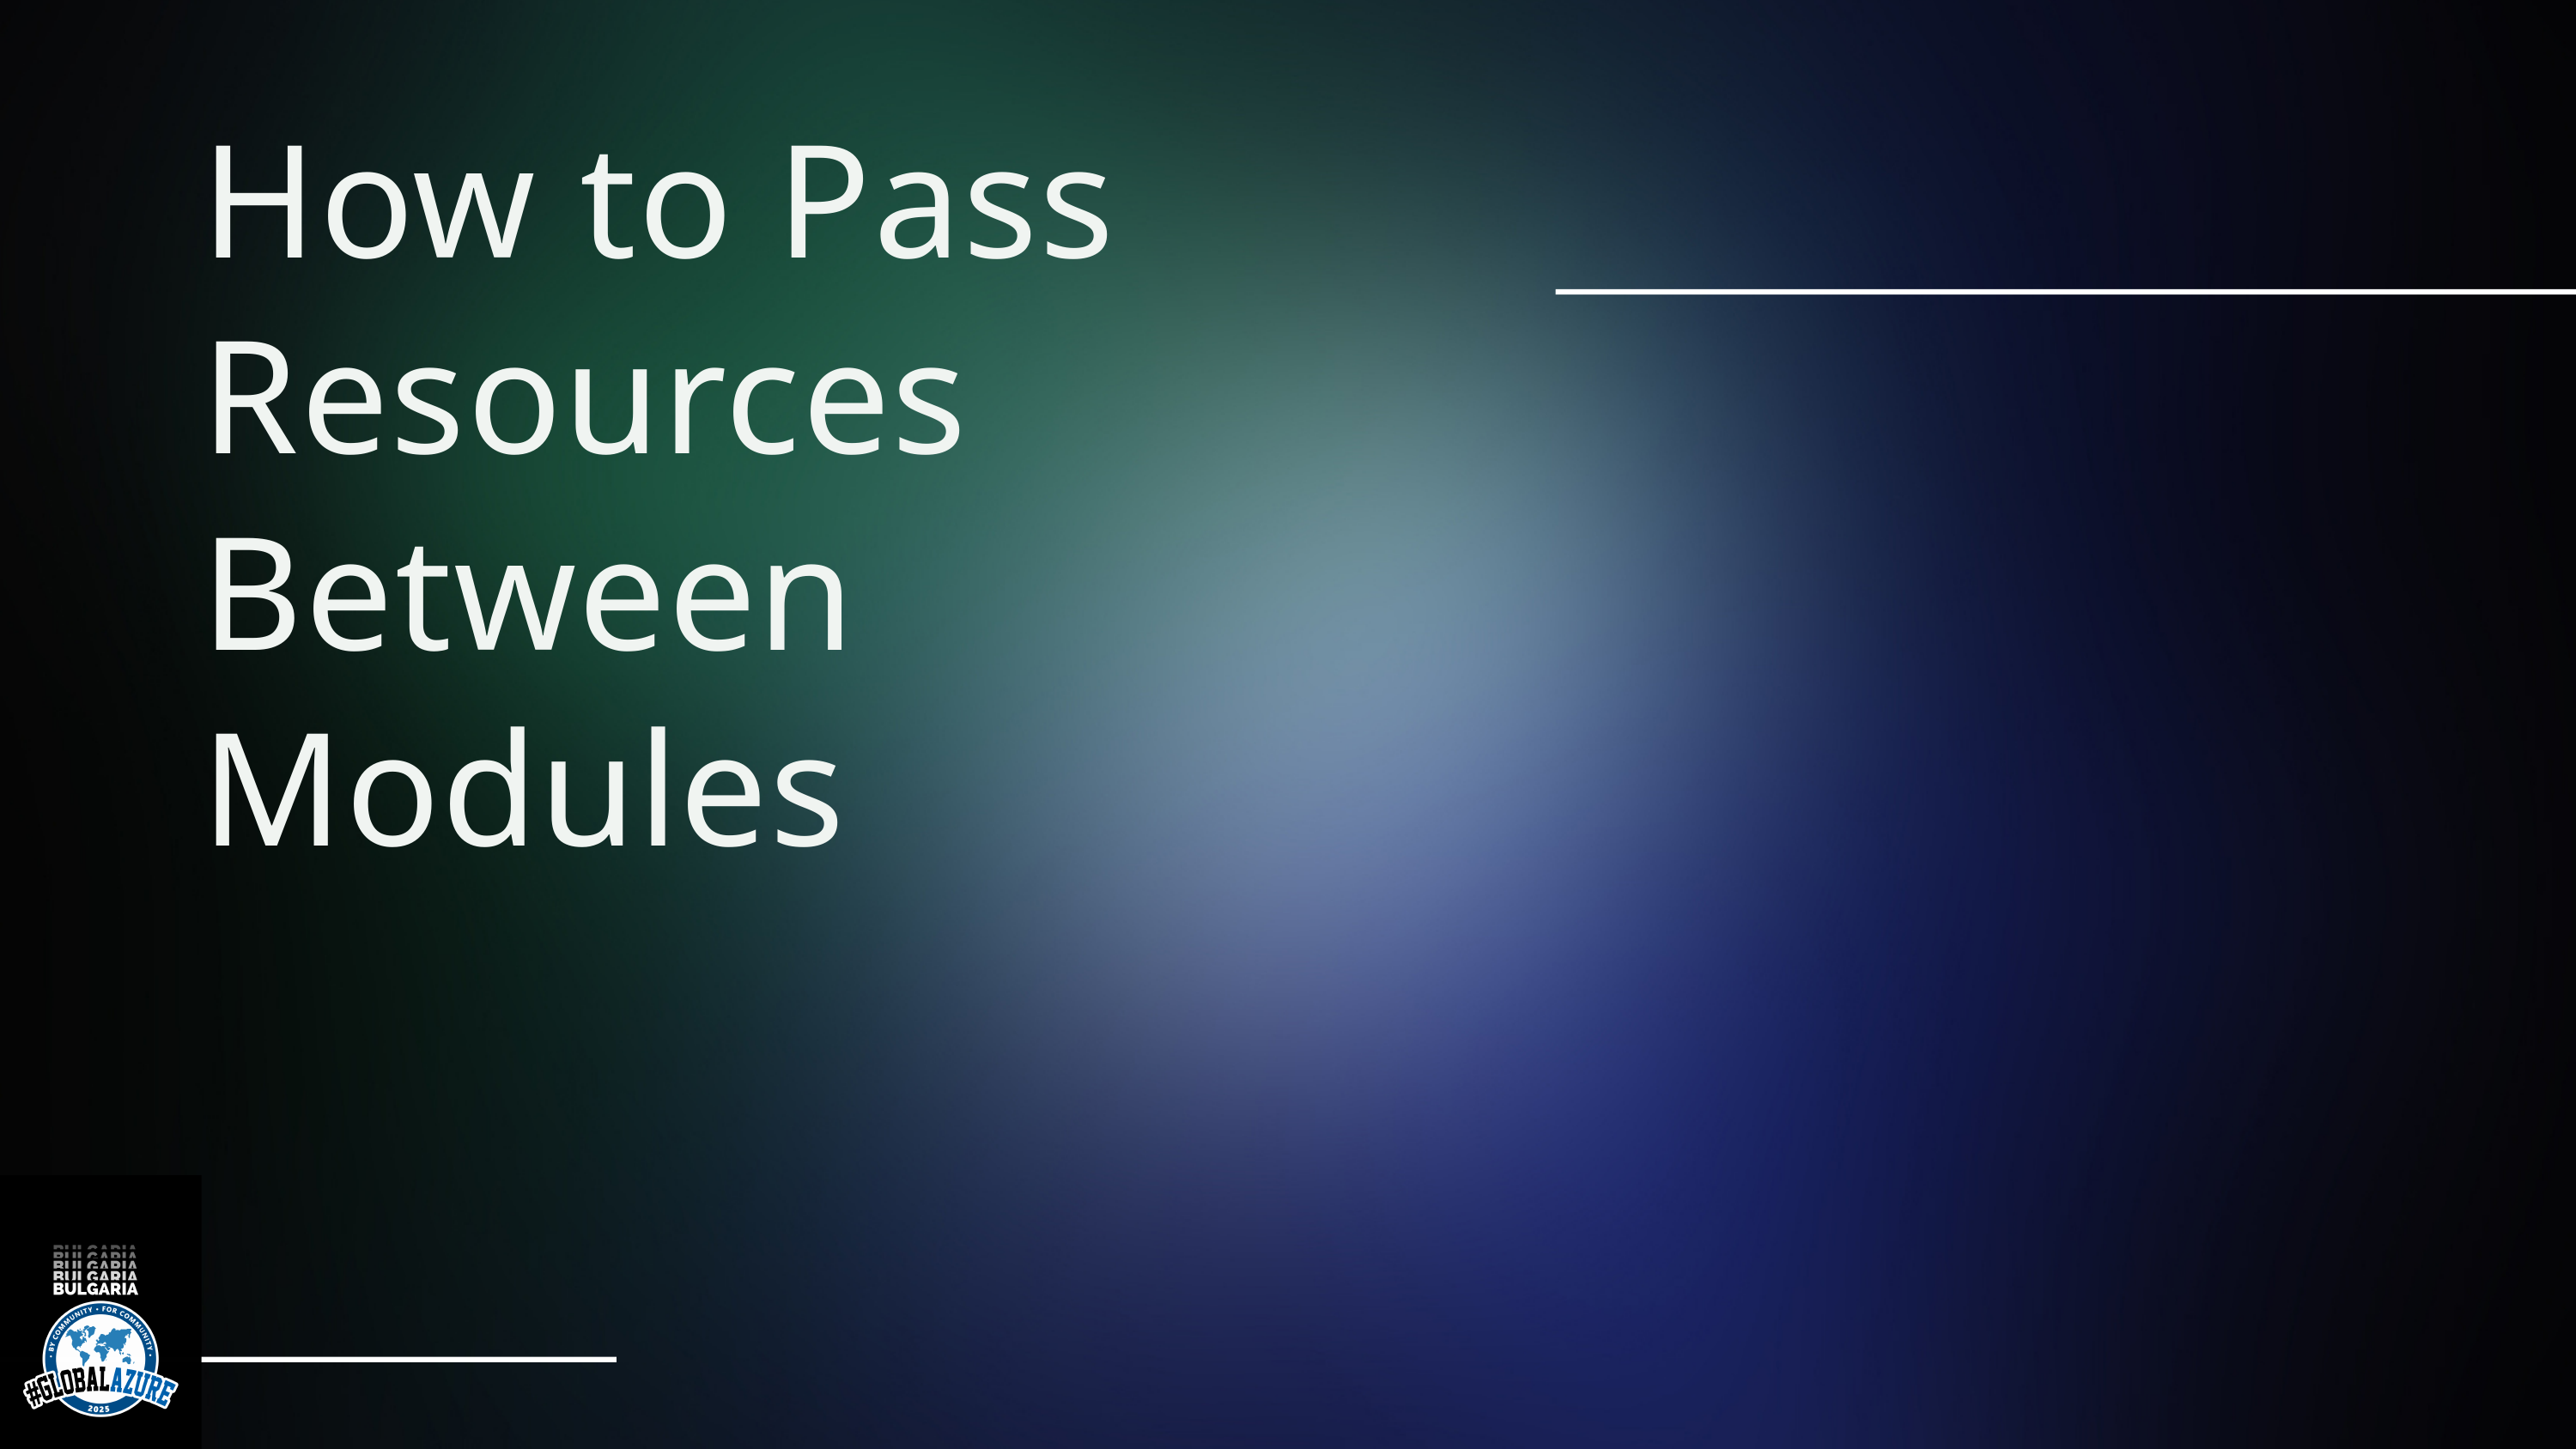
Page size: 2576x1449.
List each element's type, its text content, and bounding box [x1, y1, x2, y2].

text_box [0, 0, 2576, 1449]
text_box [0, 1175, 202, 1449]
text_box How to Pass Resources Between Modules [202, 93, 1488, 878]
